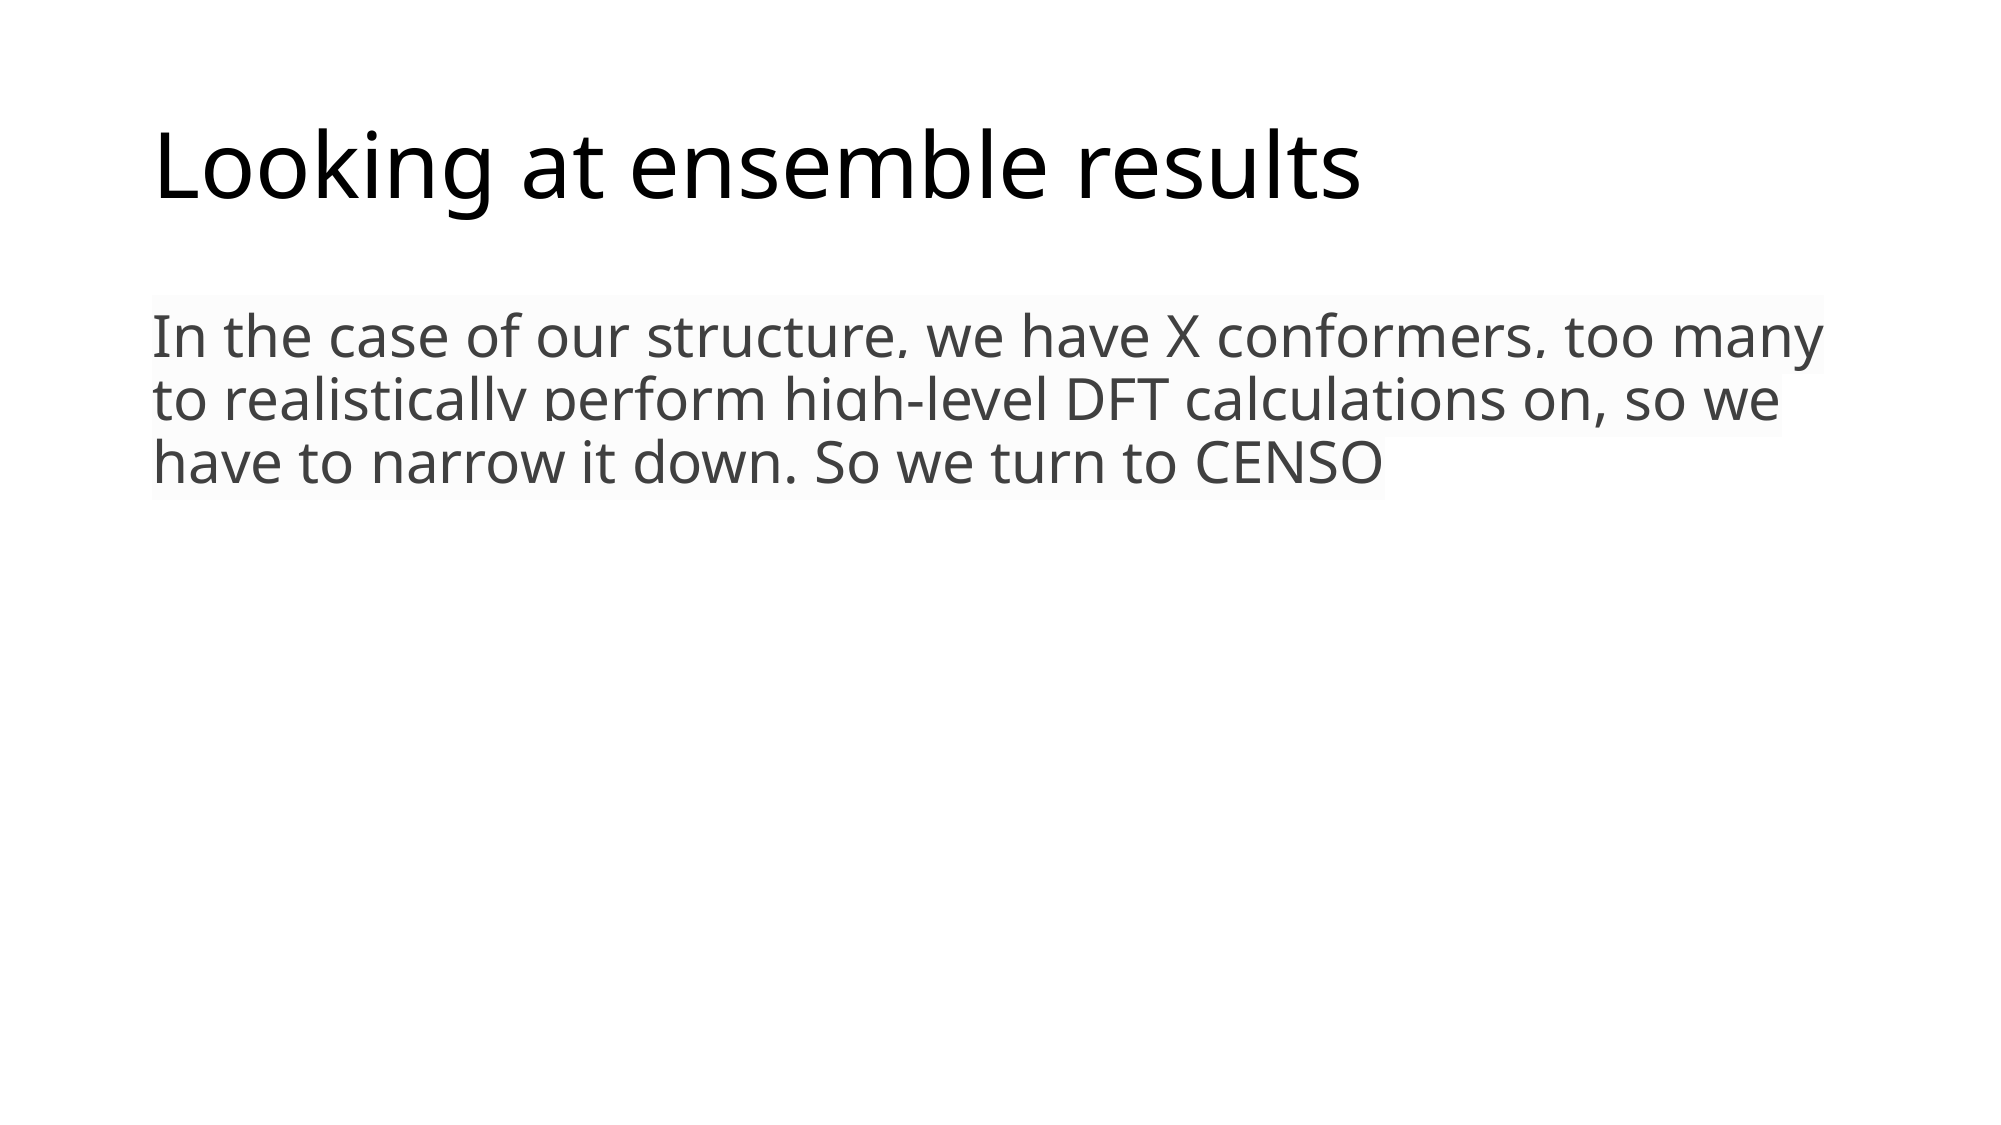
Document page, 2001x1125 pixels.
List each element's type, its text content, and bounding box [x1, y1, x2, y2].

list In the case of our structure, we have X conformers, too many to realistically perform high-level DFT calculations on, so we have to narrow it down. So we turn to CENSO [137, 299, 1863, 1014]
title Looking at ensemble results [137, 59, 1863, 278]
